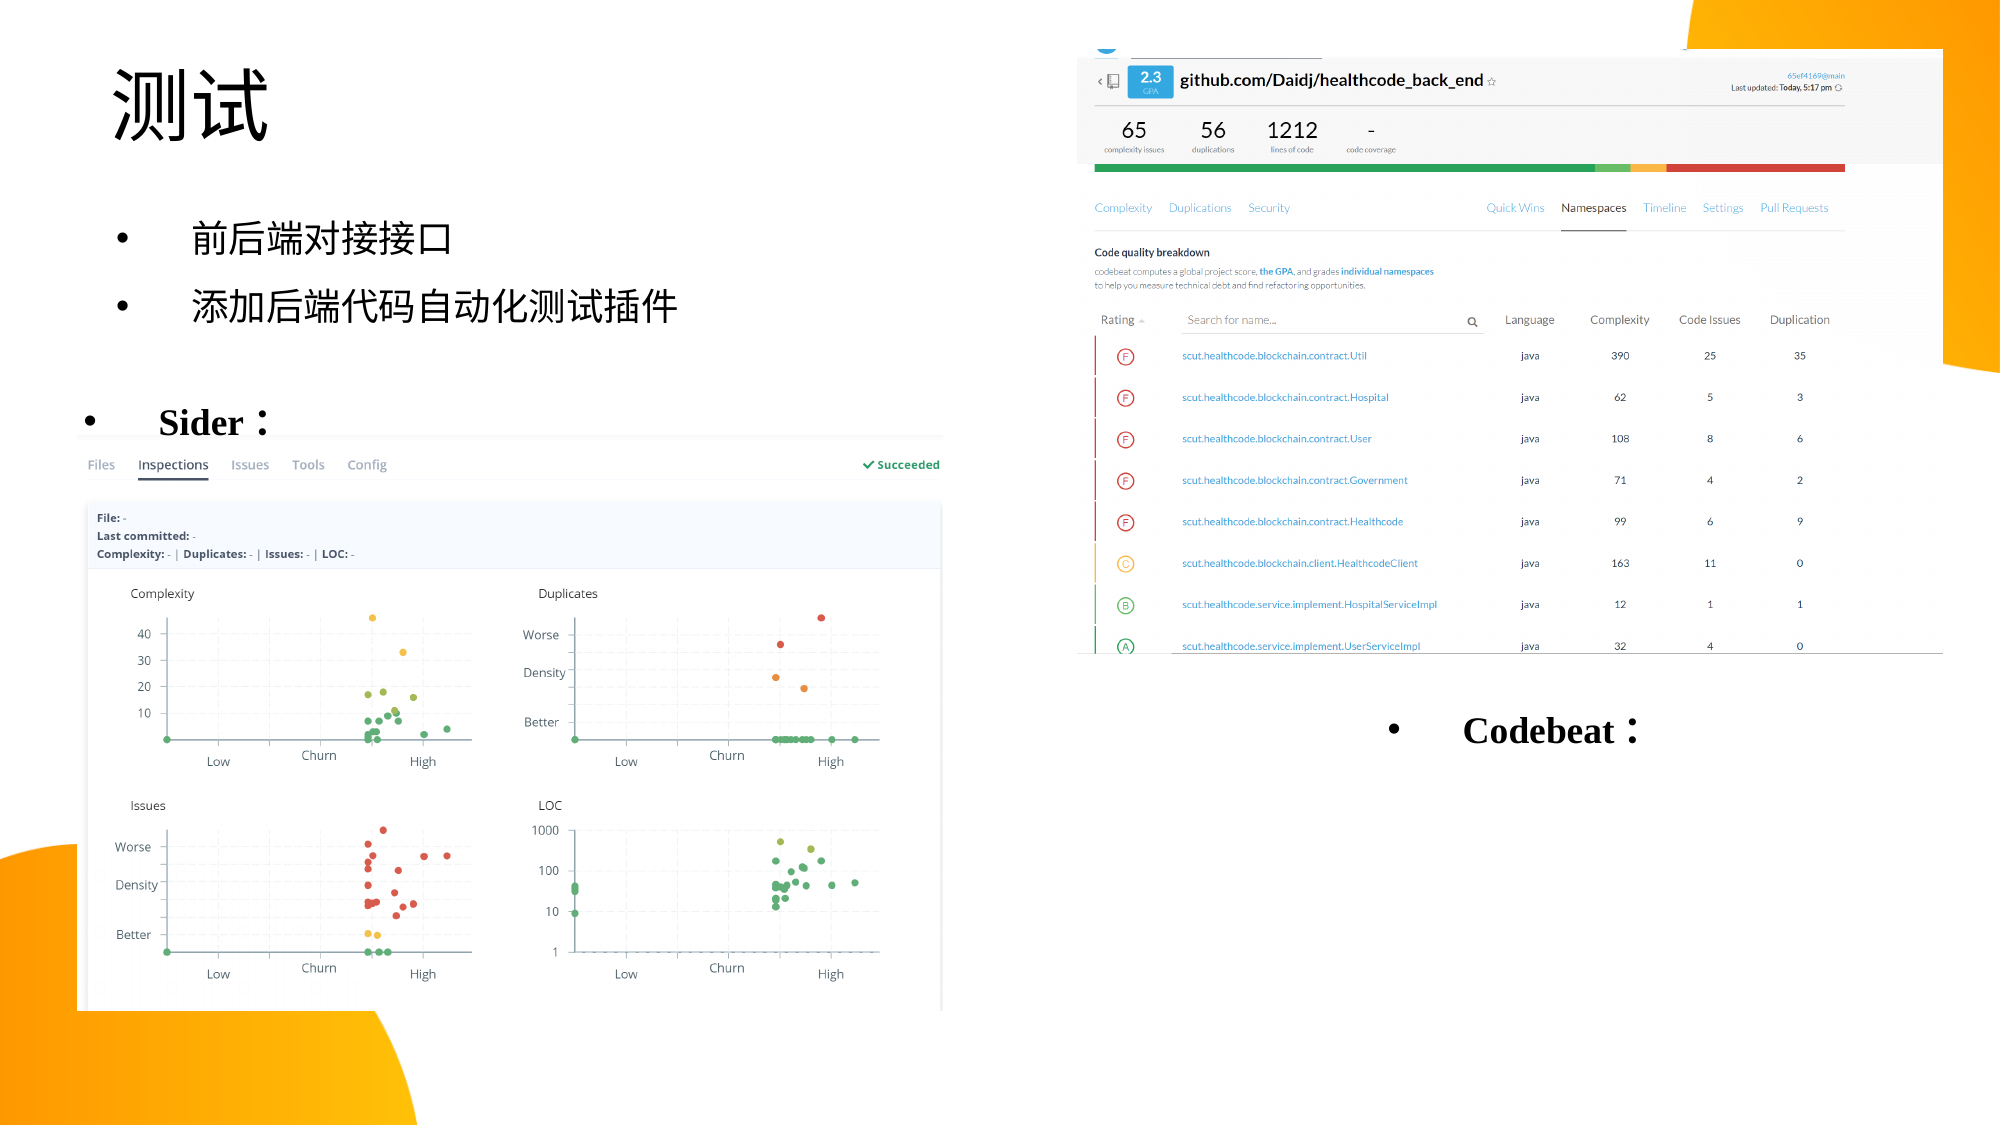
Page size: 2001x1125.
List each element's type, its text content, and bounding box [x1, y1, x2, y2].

picture [0, 435, 943, 1125]
text_box Codebeat： [1372, 675, 2000, 758]
text_box 前后端对接接口 添加后端代码自动化测试插件 [101, 185, 735, 335]
text_box 测试 [95, 59, 1077, 161]
text_box Sider： [69, 367, 703, 451]
picture [1077, 0, 2000, 654]
